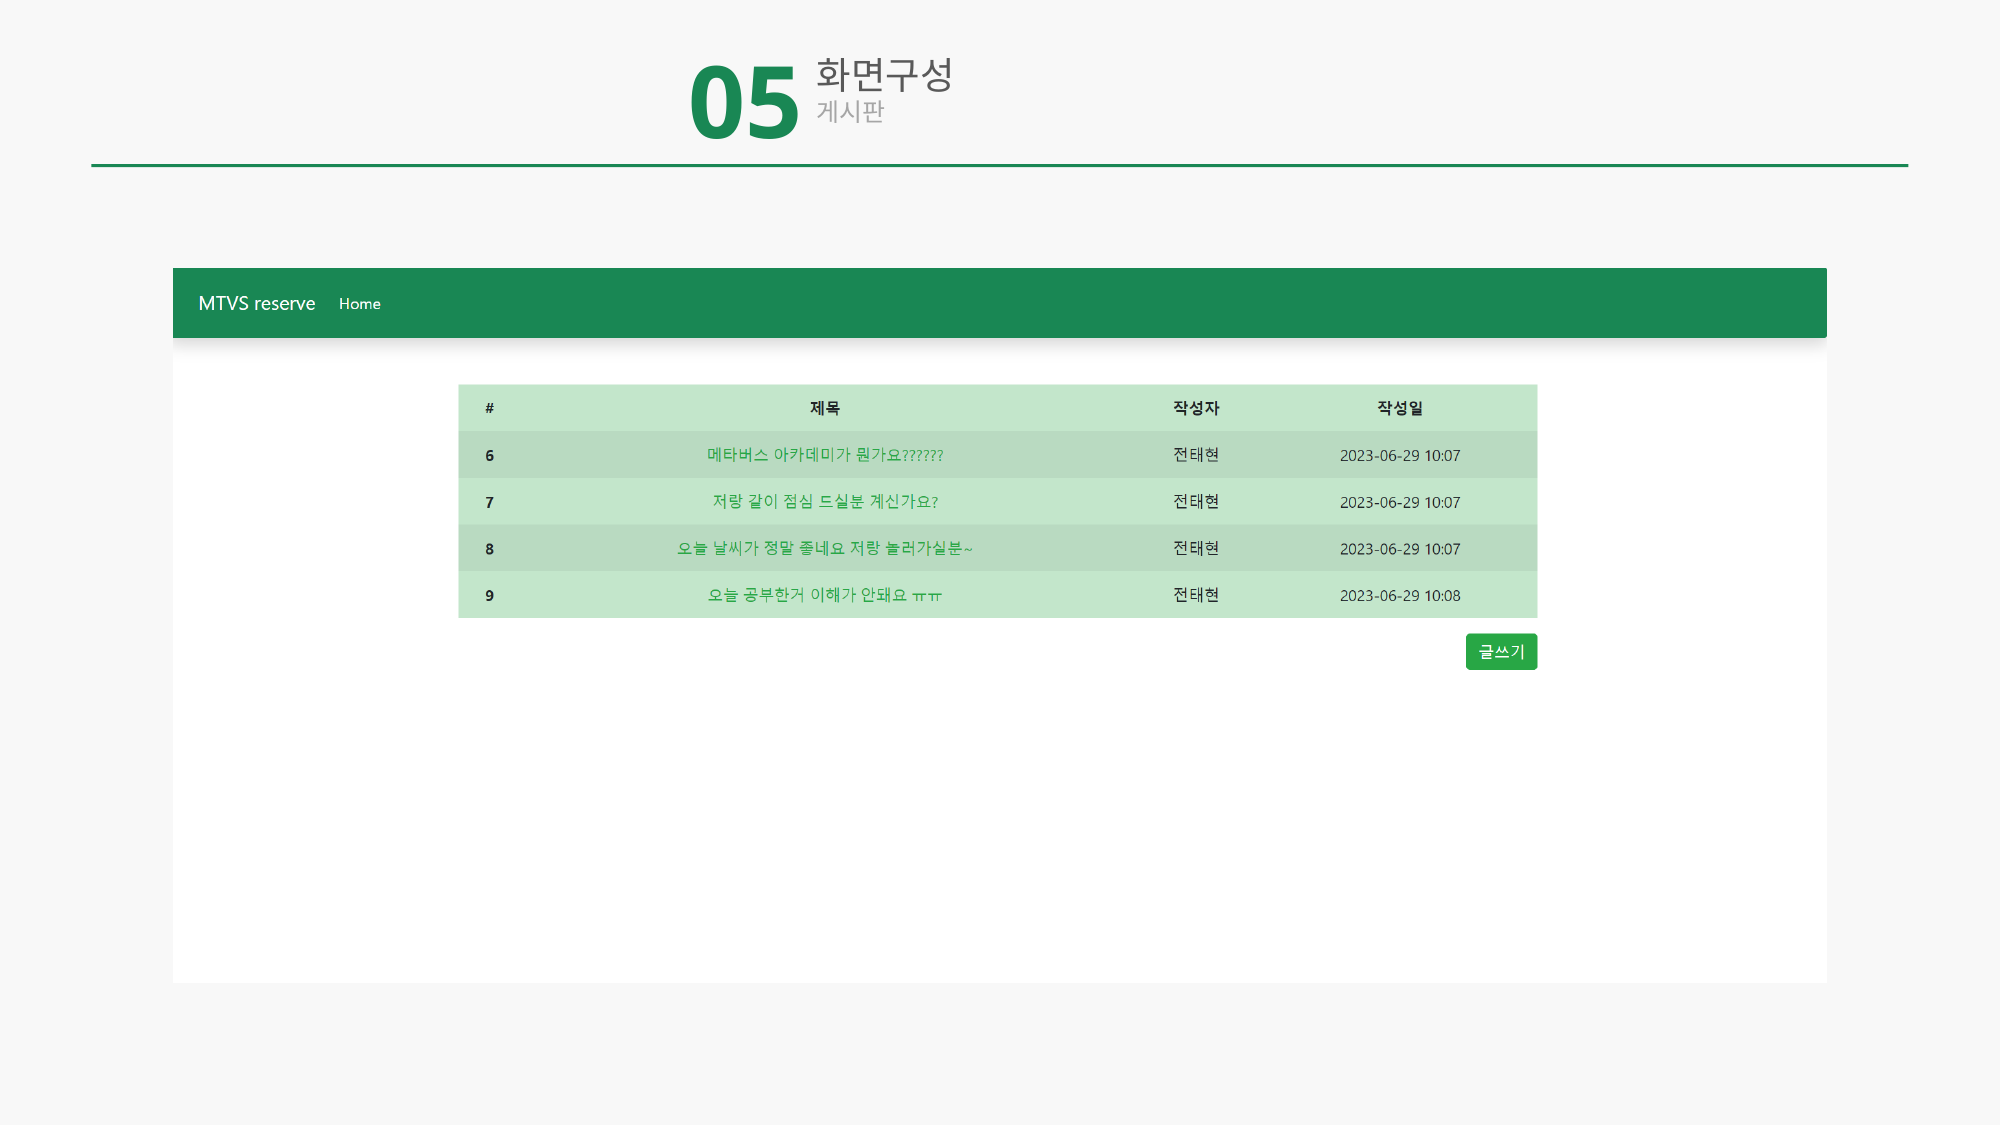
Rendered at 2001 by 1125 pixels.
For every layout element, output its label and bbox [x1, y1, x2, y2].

text_box [1327, 163, 1909, 168]
text_box [673, 30, 1327, 168]
picture [173, 268, 1827, 983]
text_box [90, 163, 673, 168]
